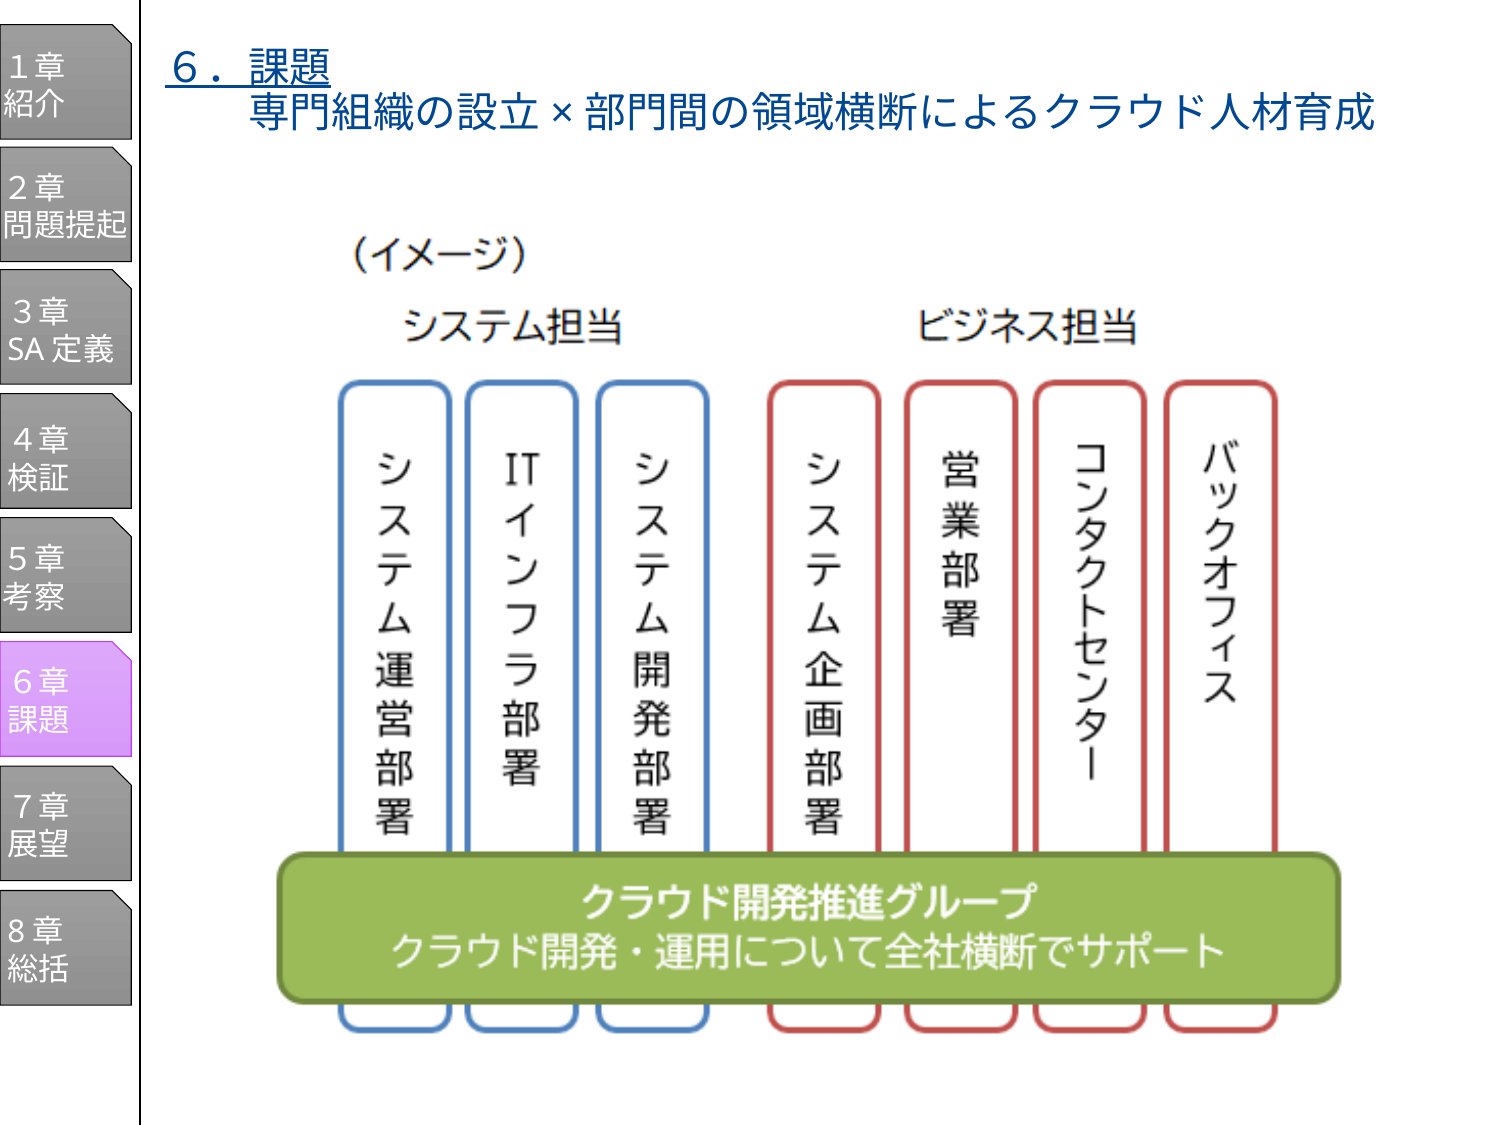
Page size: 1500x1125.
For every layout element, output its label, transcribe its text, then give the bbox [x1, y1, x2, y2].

picture [275, 229, 1352, 1046]
text_box ６．課題 専門組織の設立×部門間の領域横断によるクラウド人材育成 [164, 38, 1412, 139]
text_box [0, 24, 155, 1006]
